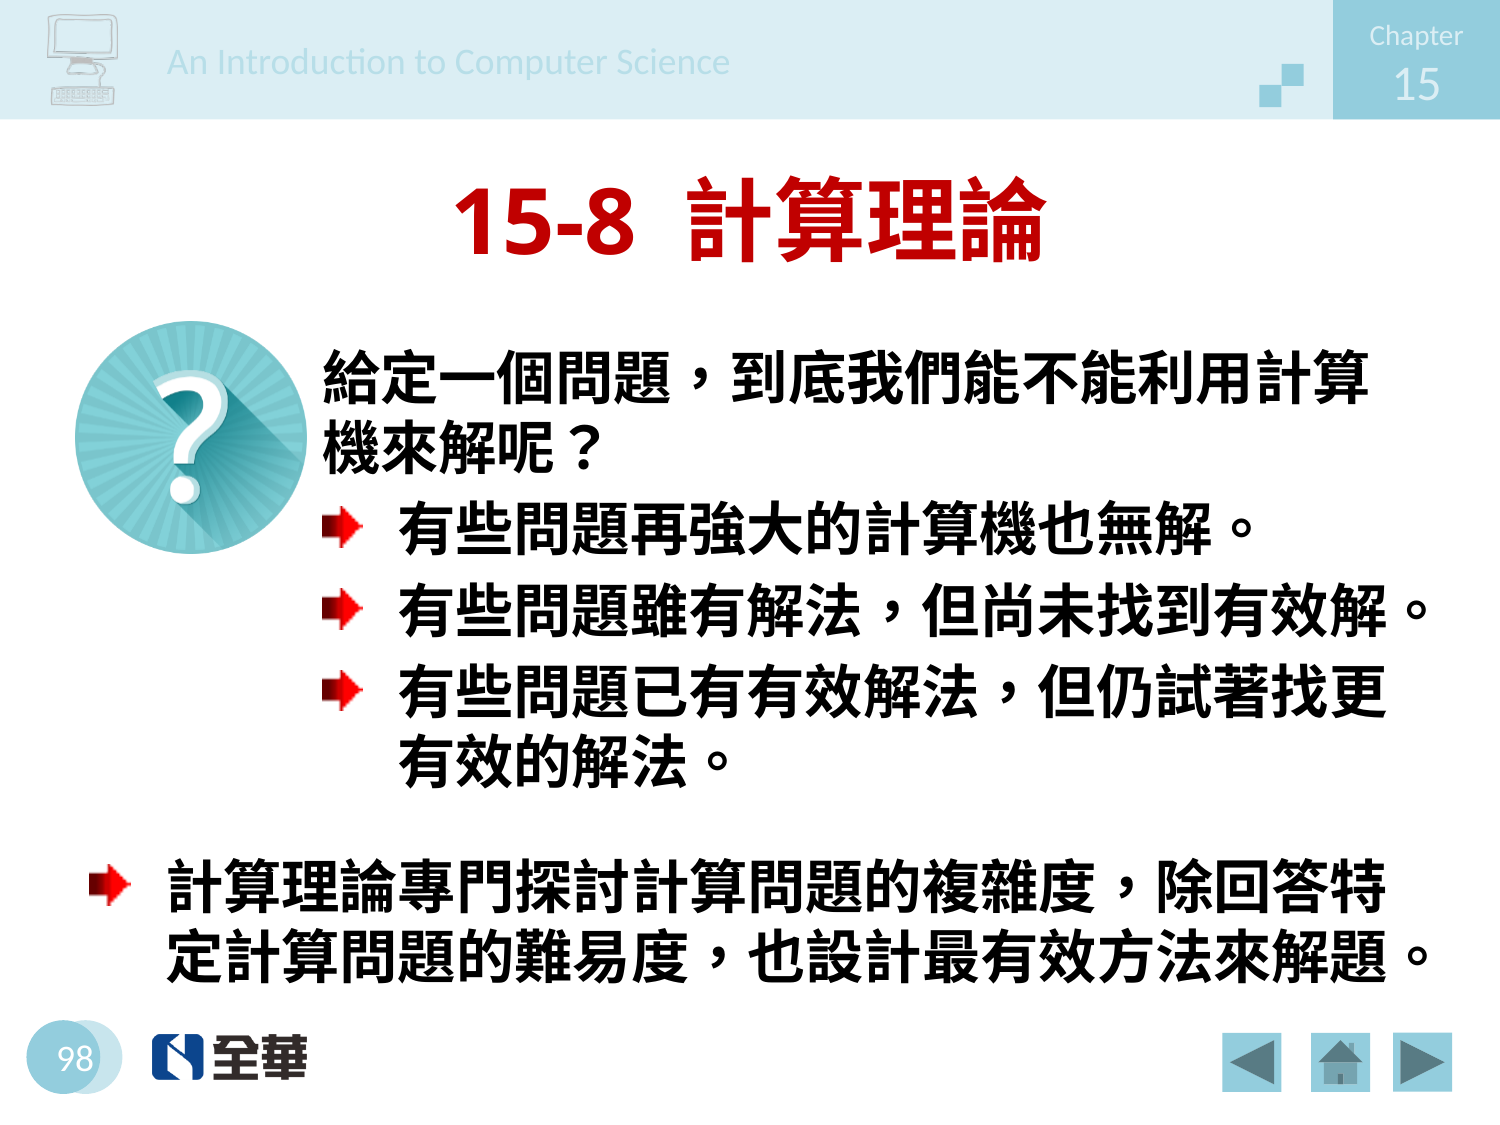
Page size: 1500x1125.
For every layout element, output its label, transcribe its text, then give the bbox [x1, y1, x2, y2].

picture [89, 864, 131, 906]
picture [152, 1034, 307, 1080]
picture [322, 670, 363, 711]
picture [322, 506, 363, 548]
text_box 計算理論專門探討計算問題的複雜度，除回答特定計算問題的難易度，也設計最有效方法來解題。 [74, 843, 1425, 1018]
title 15-8 計算理論 [75, 138, 1425, 297]
picture [47, 14, 118, 106]
picture [74, 321, 308, 554]
picture [322, 588, 363, 630]
list 給定一個問題，到底我們能不能利用計算 機來解呢？ 有些問題再強大的計算機也無解。 有些問題雖有解法，但尚未找到有效解。 有些問題已有有效解法，但仍試著找更有效的解法。 [307, 333, 1425, 843]
